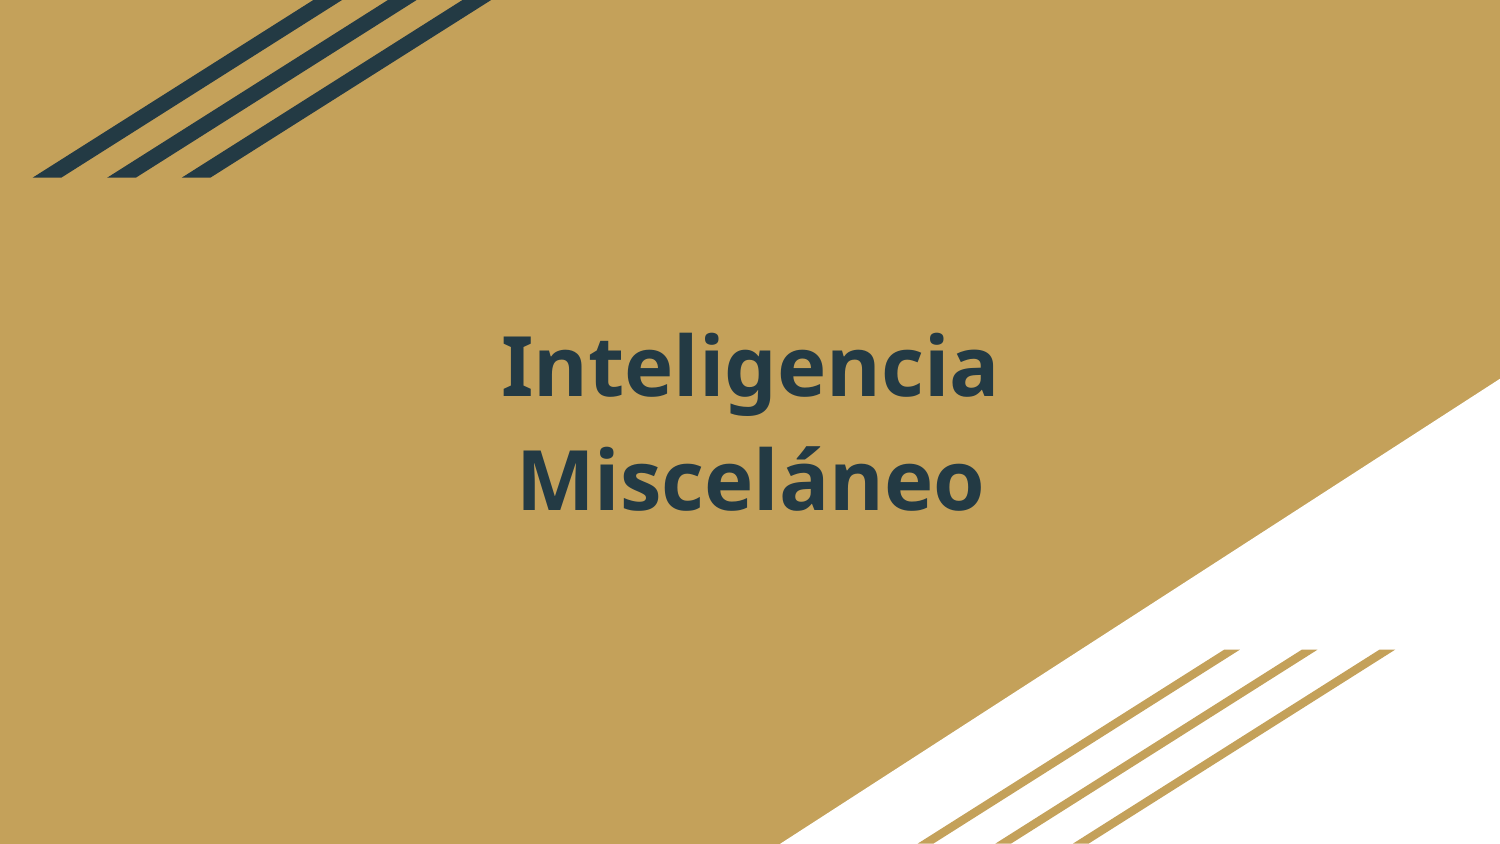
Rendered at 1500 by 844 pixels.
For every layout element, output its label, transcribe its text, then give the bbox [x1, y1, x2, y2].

title Inteligencia Misceláneo [309, 286, 1192, 557]
